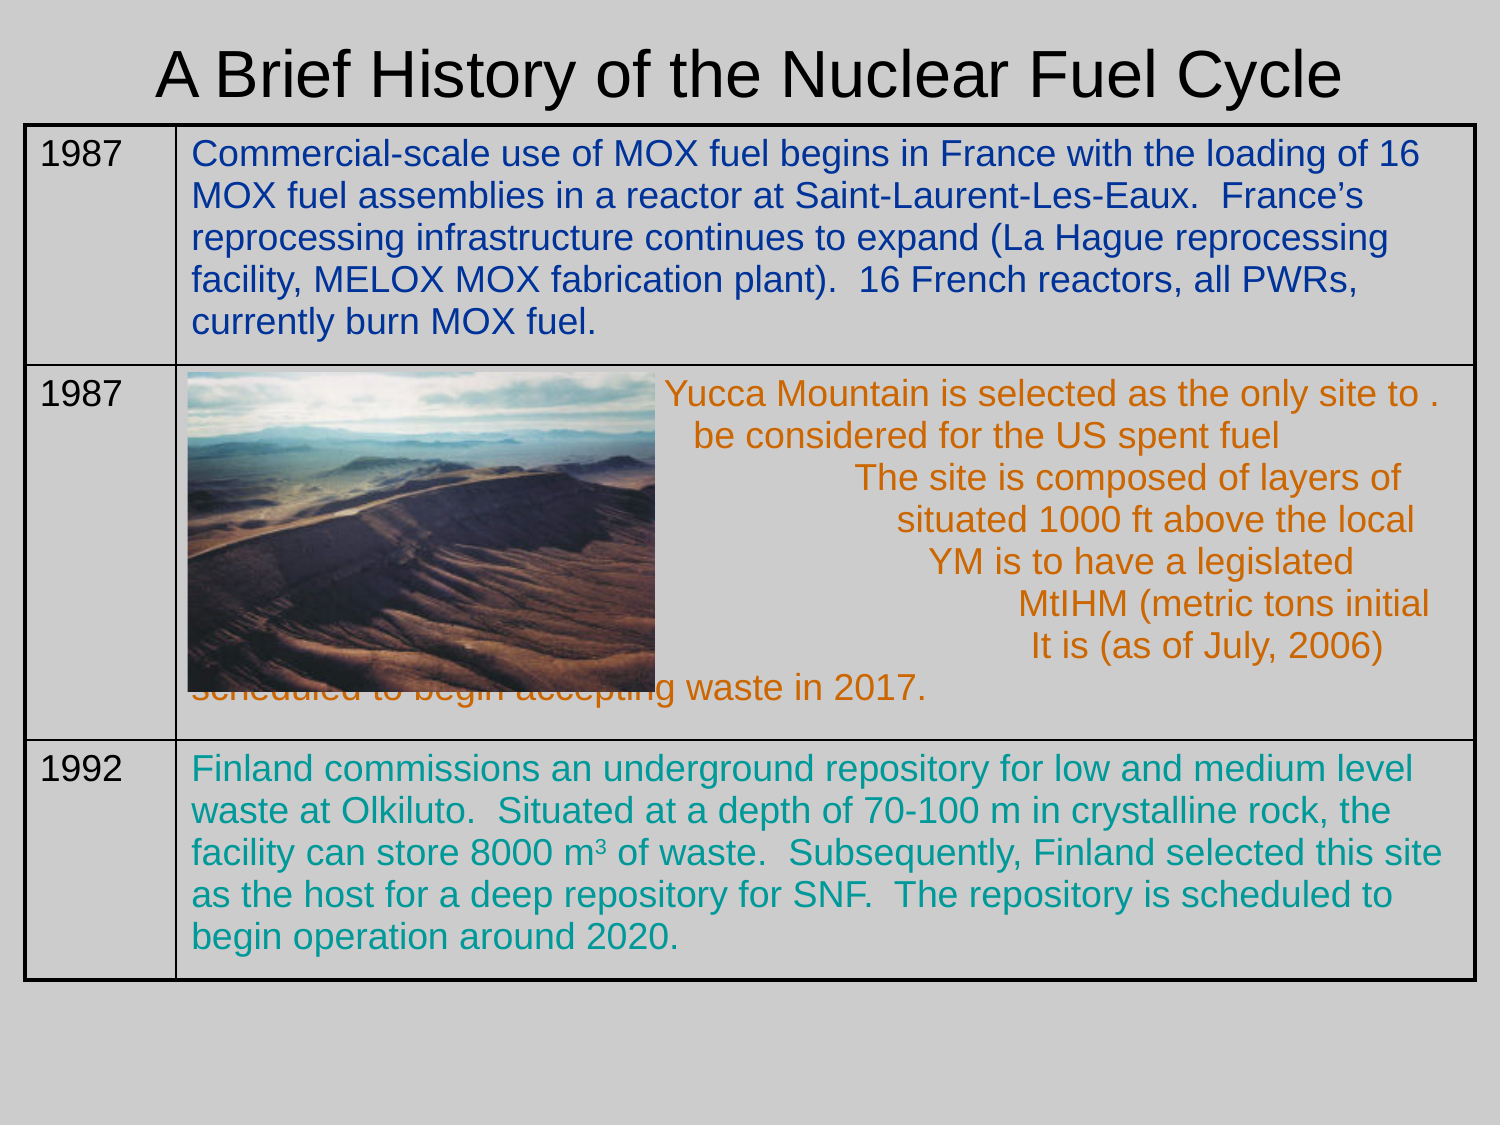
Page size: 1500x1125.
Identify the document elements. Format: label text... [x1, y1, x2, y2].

table_cell Finland commissions an underground repository for low and medium level waste at Olkiluto. Situated at a depth of 70-100 m in crystalline rock, the facility can store 8000 m3 of waste. Subsequently, Finland selected this site as the host for a deep repository for SNF. The repository is scheduled to begin operation around 2020. [177, 741, 1473, 978]
table_cell 1987 [27, 366, 175, 739]
table_header Commercial-scale use of MOX fuel begins in France with the loading of 16 MOX fuel assemblies in a reactor at Saint-Laurent-Les-Eaux. France’s reprocessing infrastructure continues to expand (La Hague reprocessing facility, MELOX MOX fabrication plant). 16 French reactors, all PWRs, currently burn MOX fuel. [177, 127, 1473, 364]
table_cell Yucca Mountain is selected as the only site to . . be considered for the US spent fuel repository. . The site is composed of layers of tuff and is . situated 1000 ft above the local water table. . YM is to have a legislated capacity of 70,000 . MtIHM (metric tons initial heavy metal) of SNF. . It is (as of July, 2006) scheduled to begin accepting waste in 2017. [177, 366, 1473, 739]
table_header 1987 [27, 127, 175, 364]
table_cell 1992 [27, 741, 175, 978]
picture [187, 372, 656, 692]
title A Brief History of the Nuclear Fuel Cycle [74, 0, 1426, 123]
